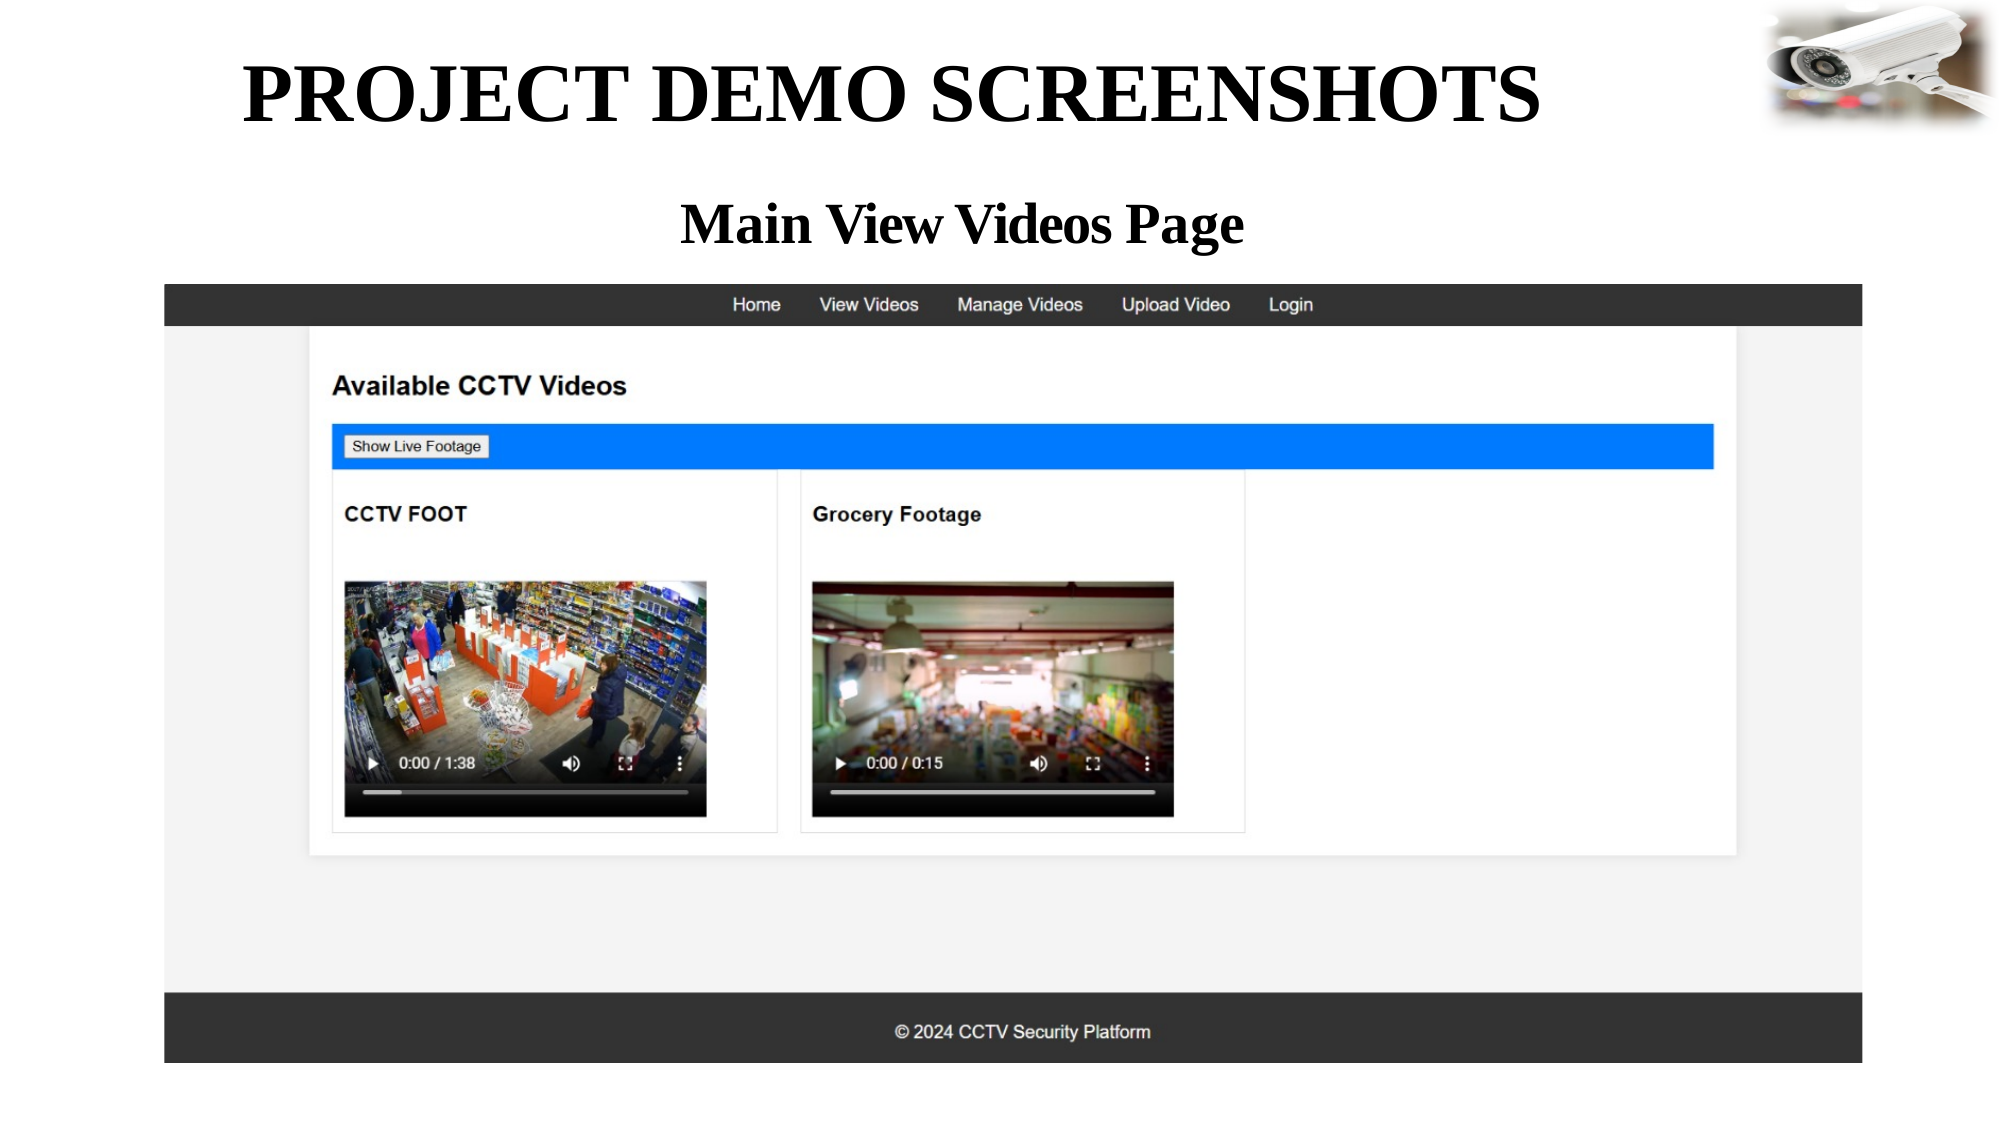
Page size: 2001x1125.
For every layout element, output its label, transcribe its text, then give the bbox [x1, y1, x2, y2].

picture [1758, 0, 2000, 138]
text_box PROJECT DEMO SCREENSHOTS [228, 30, 1794, 146]
picture [163, 284, 1864, 1063]
text_box Main View Videos Page [664, 177, 1664, 263]
